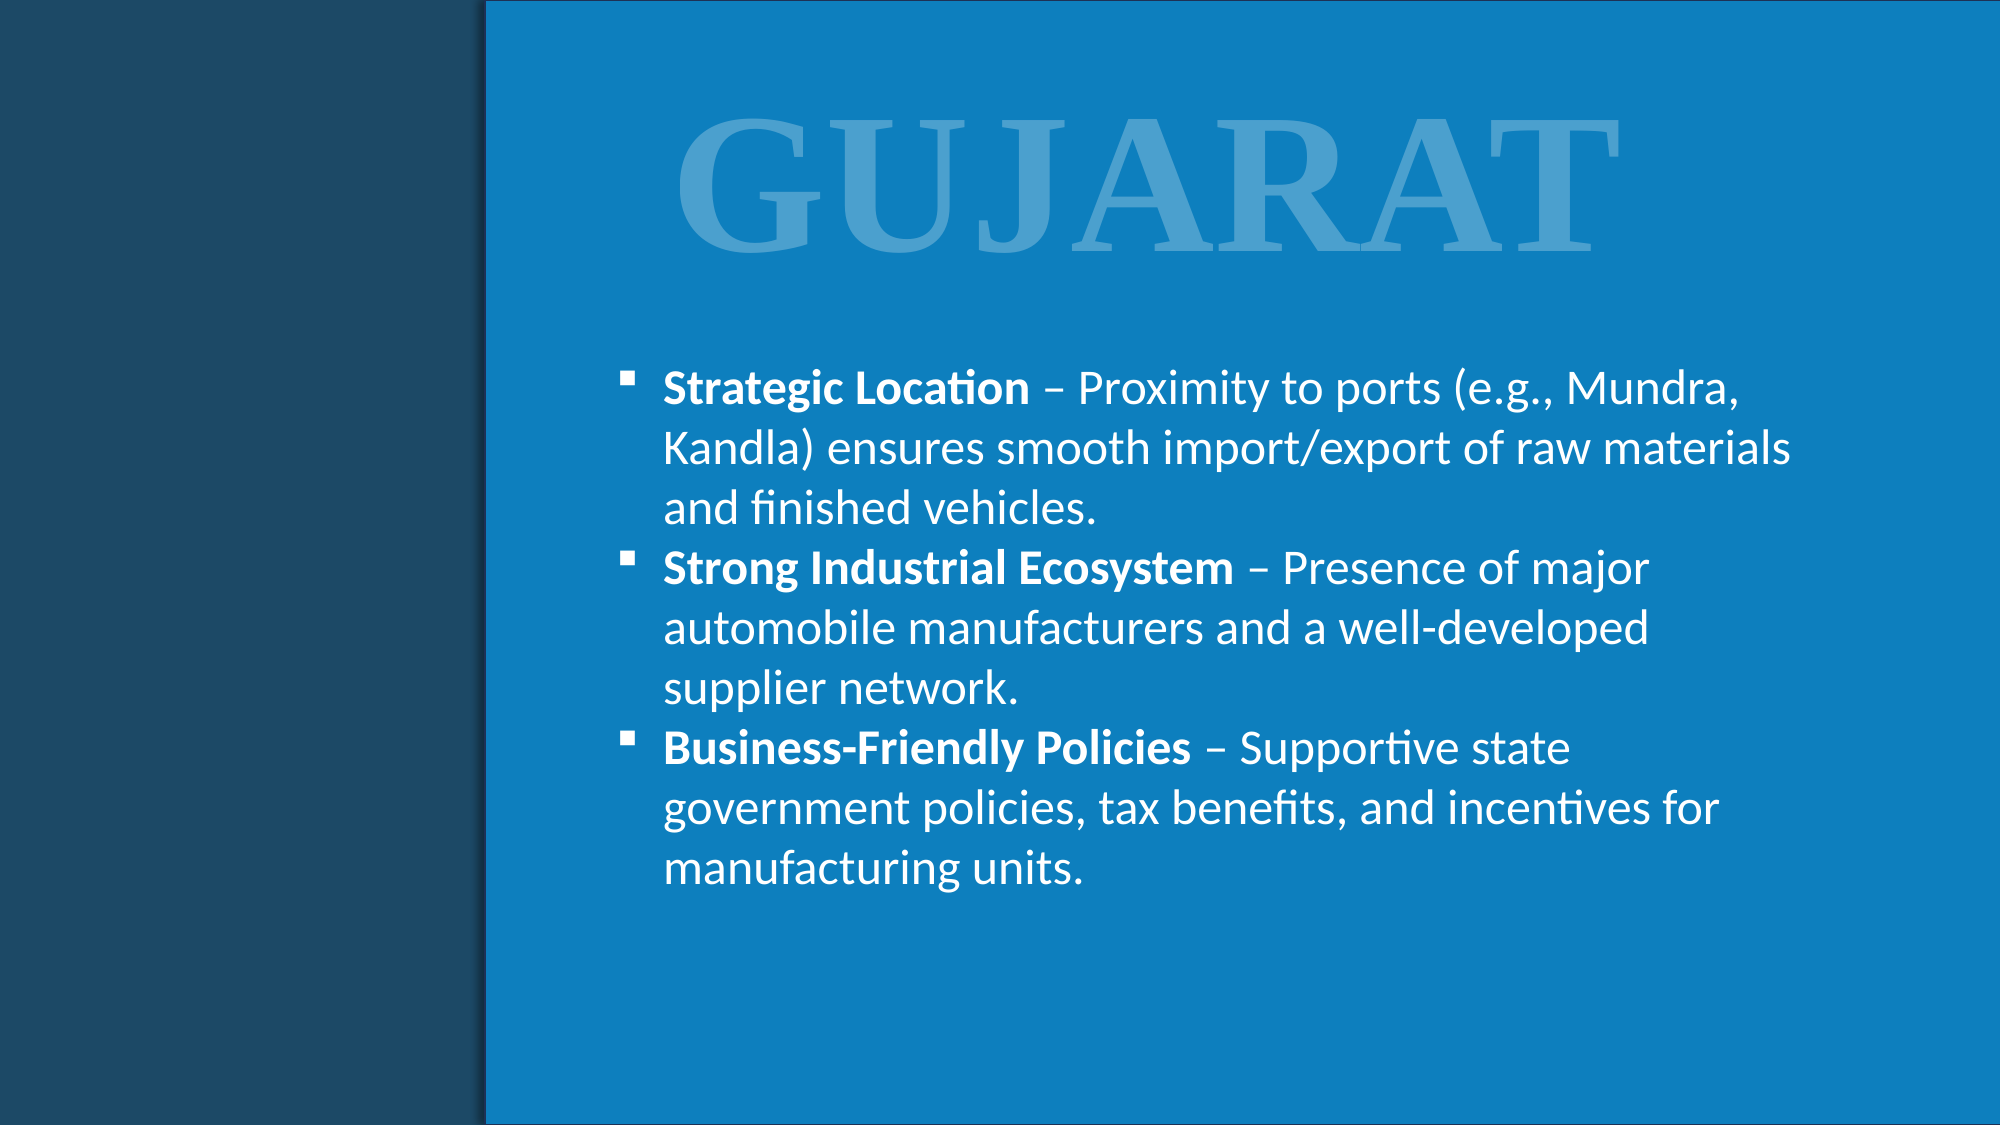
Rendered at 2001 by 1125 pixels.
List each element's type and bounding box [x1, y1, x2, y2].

text_box [484, 0, 2000, 1125]
